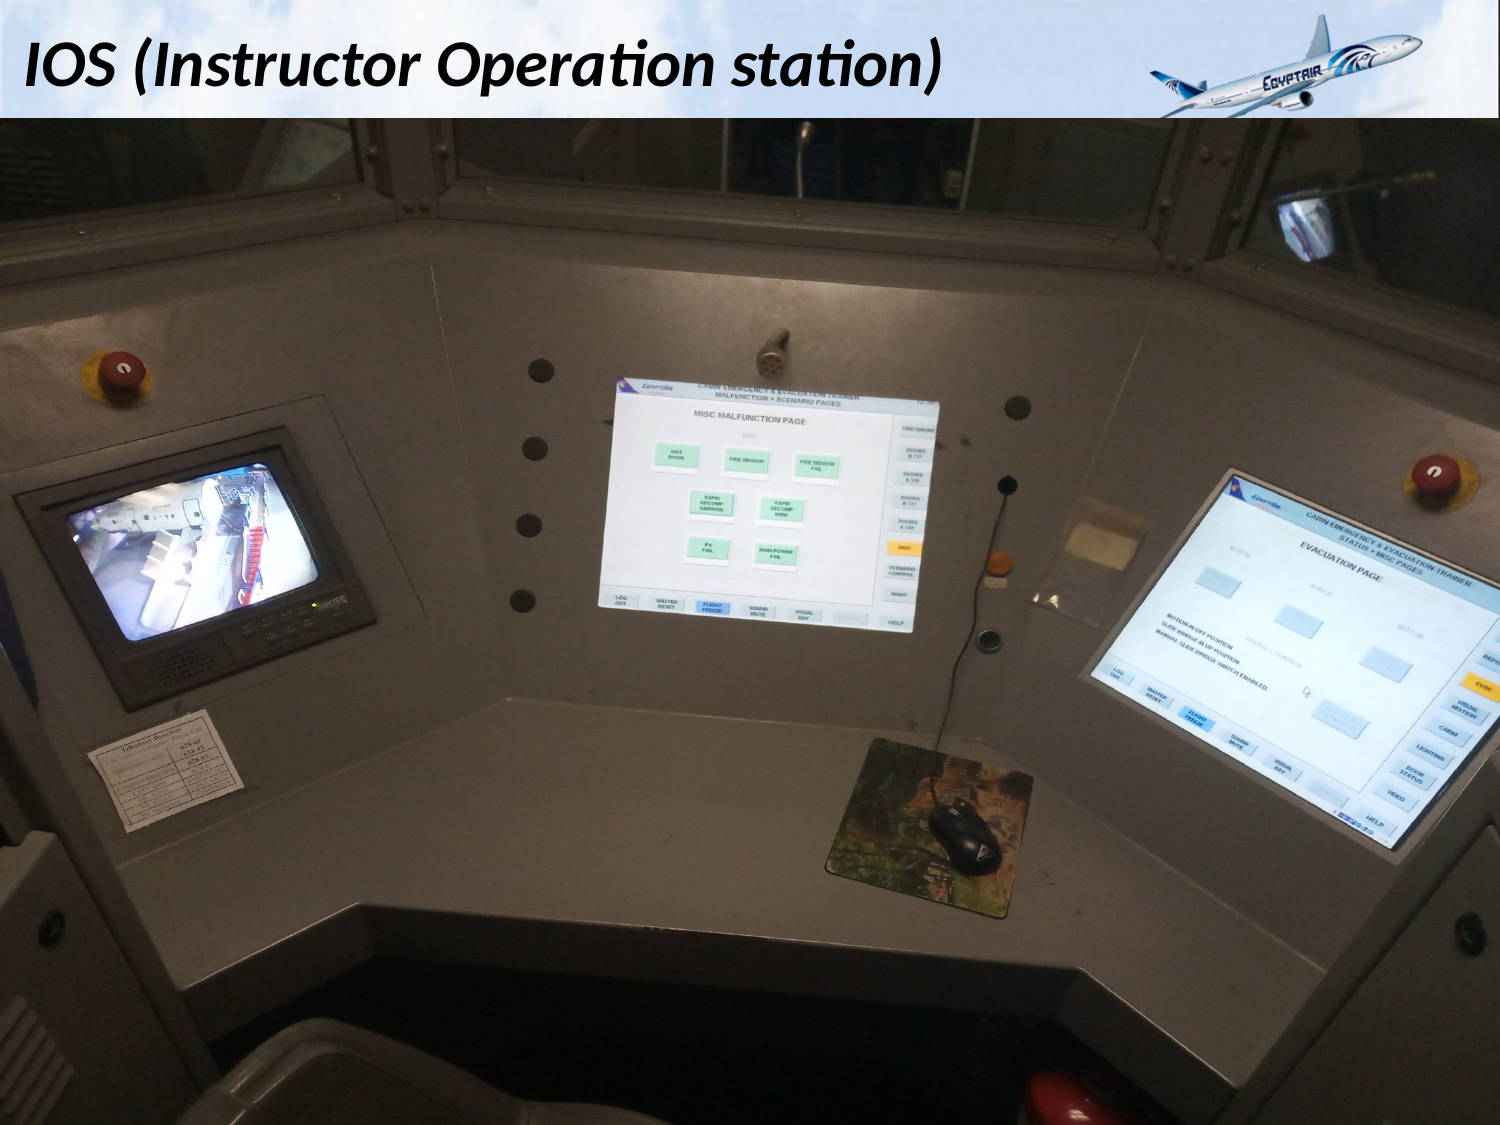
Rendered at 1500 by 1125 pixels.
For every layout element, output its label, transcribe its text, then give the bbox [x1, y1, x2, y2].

picture [0, 0, 1500, 1125]
text_box IOS (Instructor Operation station) [8, 12, 1000, 108]
